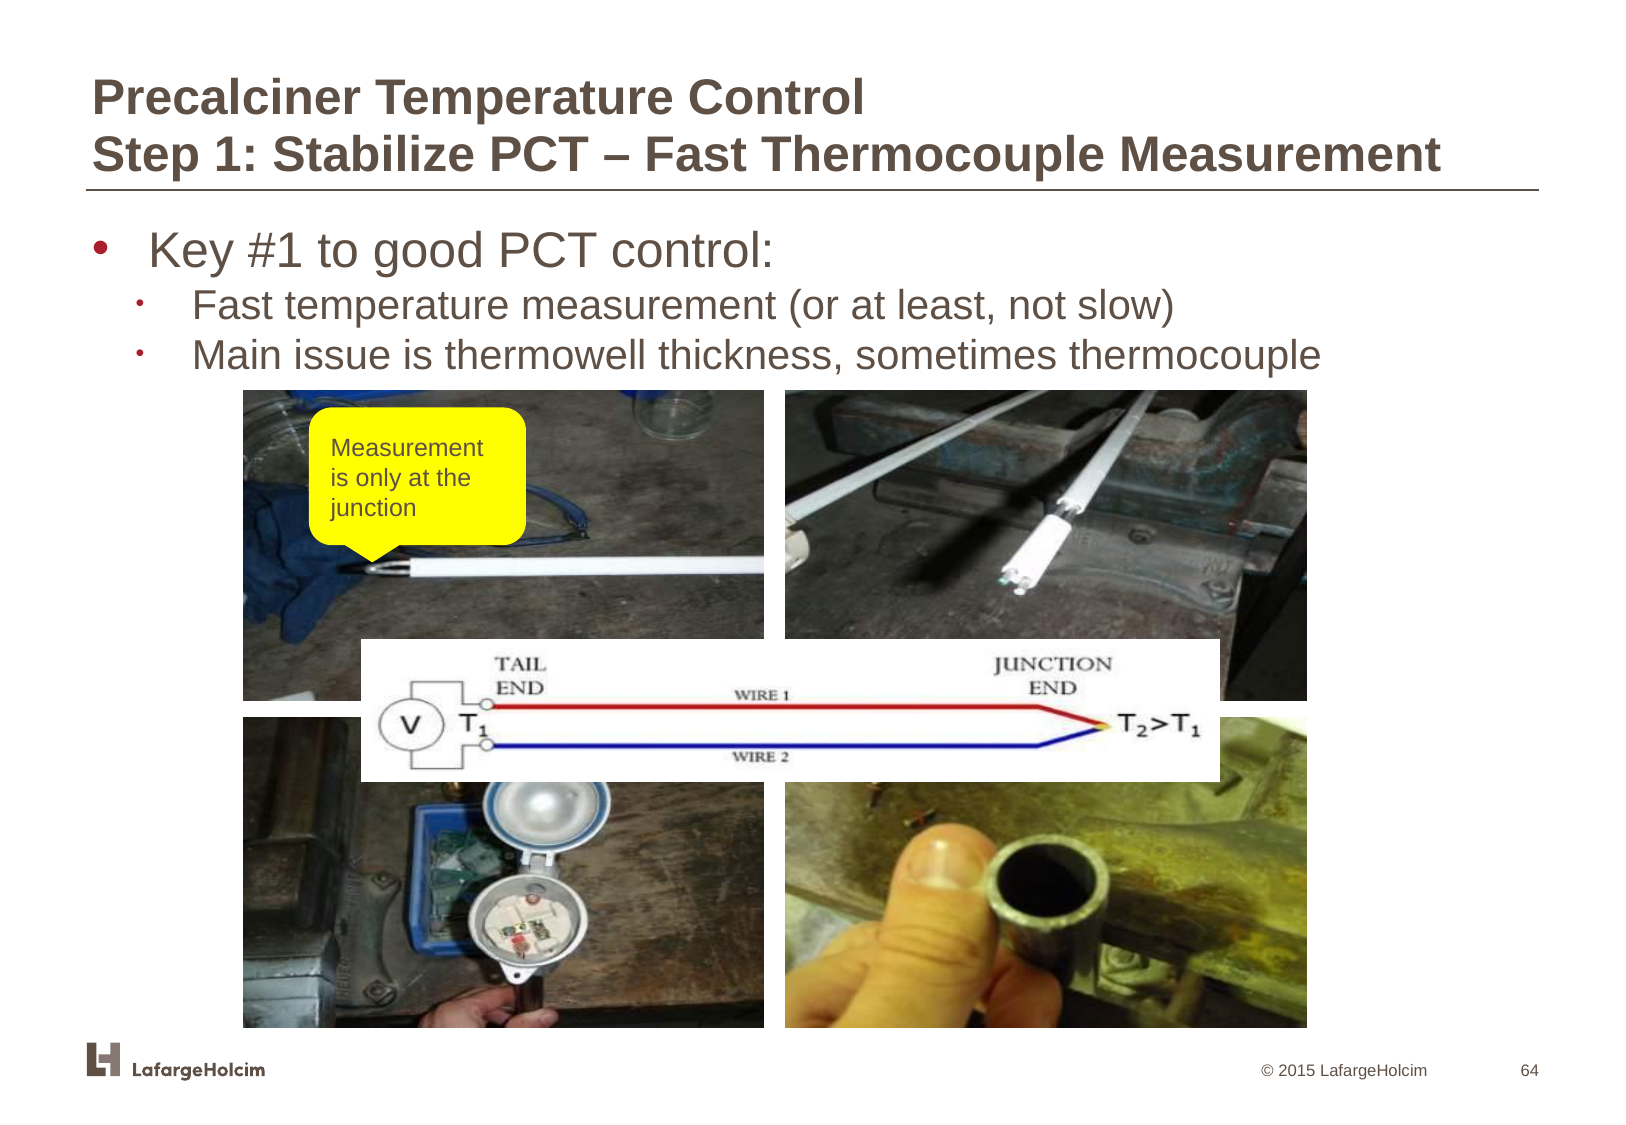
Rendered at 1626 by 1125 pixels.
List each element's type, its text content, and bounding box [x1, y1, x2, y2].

text_box Key #1 to good PCT control: Fast temperature measurement (or at least, not slow) Main issue is thermowell thickness, sometimes thermocouple [91, 217, 1534, 1056]
text_box 64 [1467, 1052, 1539, 1080]
text_box Precalciner Temperature Control Step 1: Stabilize PCT – Fast Thermocouple Measurement [91, 54, 1532, 184]
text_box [242, 389, 1307, 1028]
